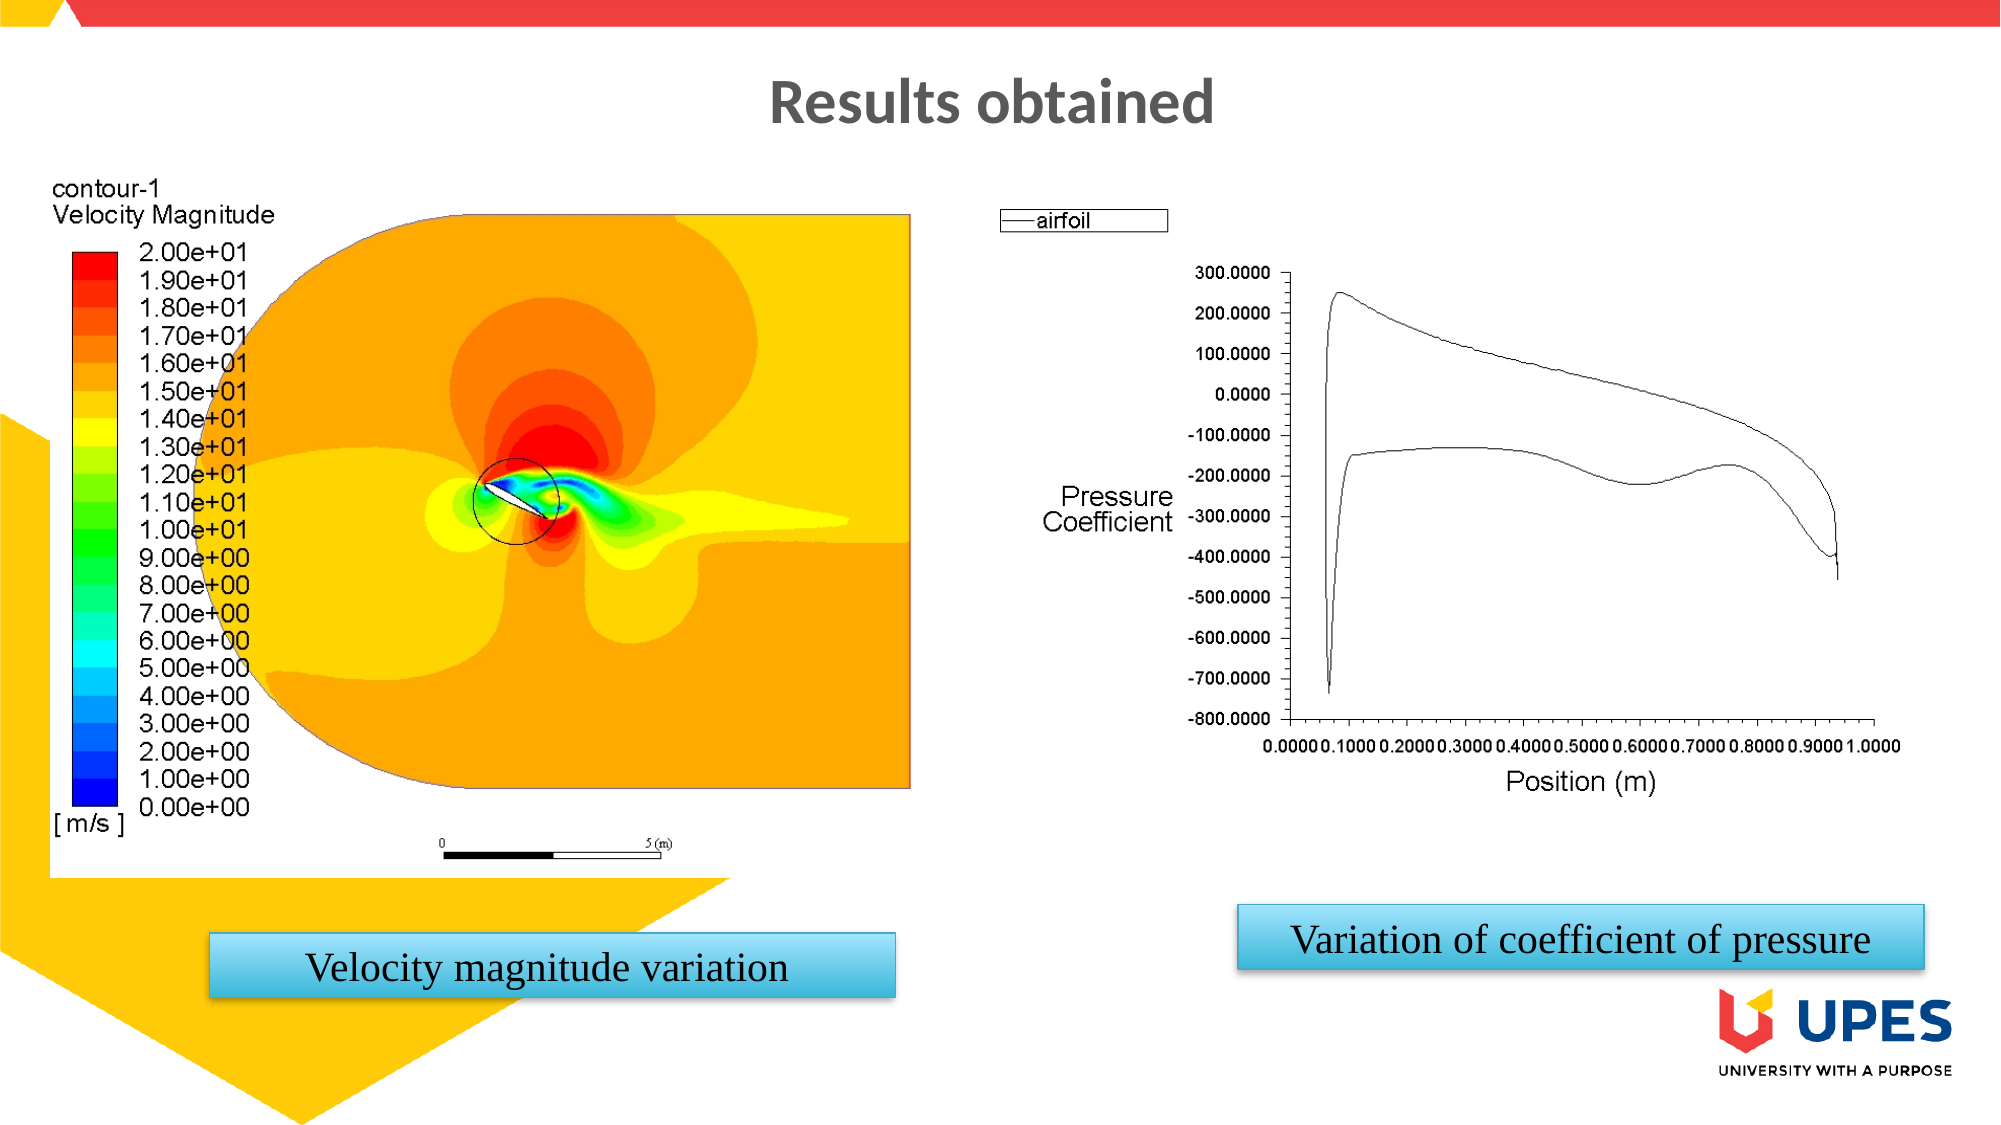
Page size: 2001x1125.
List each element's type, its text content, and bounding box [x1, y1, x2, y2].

text_box Variation of coefficient of pressure [1237, 946, 1925, 970]
picture [0, 0, 2001, 1125]
title Results obtained [0, 51, 2000, 145]
text_box Velocity magnitude variation [209, 932, 896, 998]
